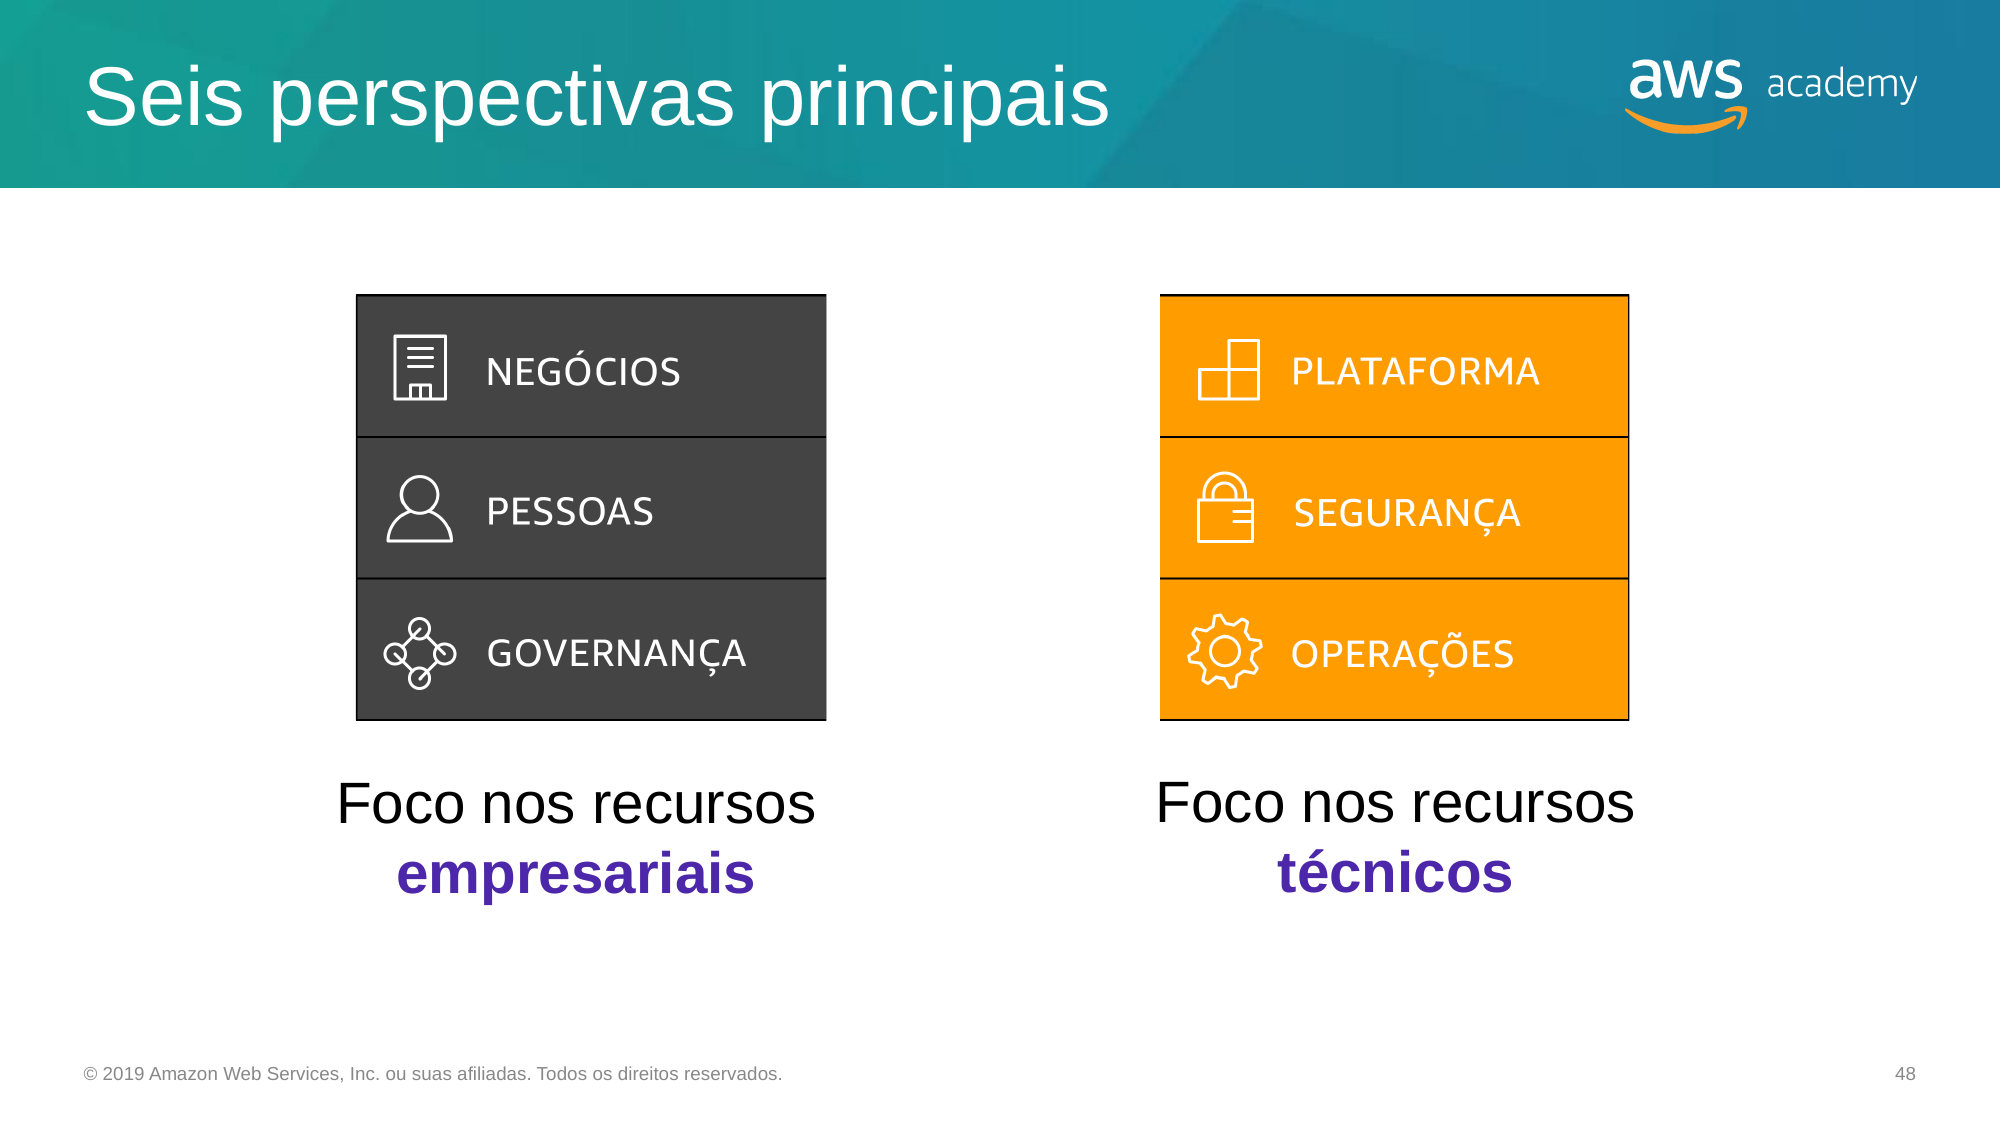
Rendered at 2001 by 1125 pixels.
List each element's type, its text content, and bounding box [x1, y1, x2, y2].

footer © 2019 Amazon Web Services, Inc. ou suas afiliadas. Todos os direitos reservados. [68, 1042, 816, 1103]
picture [355, 294, 827, 721]
text_box Foco nos recursos técnicos [1040, 756, 1753, 912]
picture [0, 0, 2000, 188]
slide_number 48 [1481, 1042, 1932, 1103]
picture [1159, 294, 1630, 722]
title Seis perspectivas principais [68, 59, 1551, 138]
text_box Foco nos recursos empresariais [207, 757, 946, 913]
